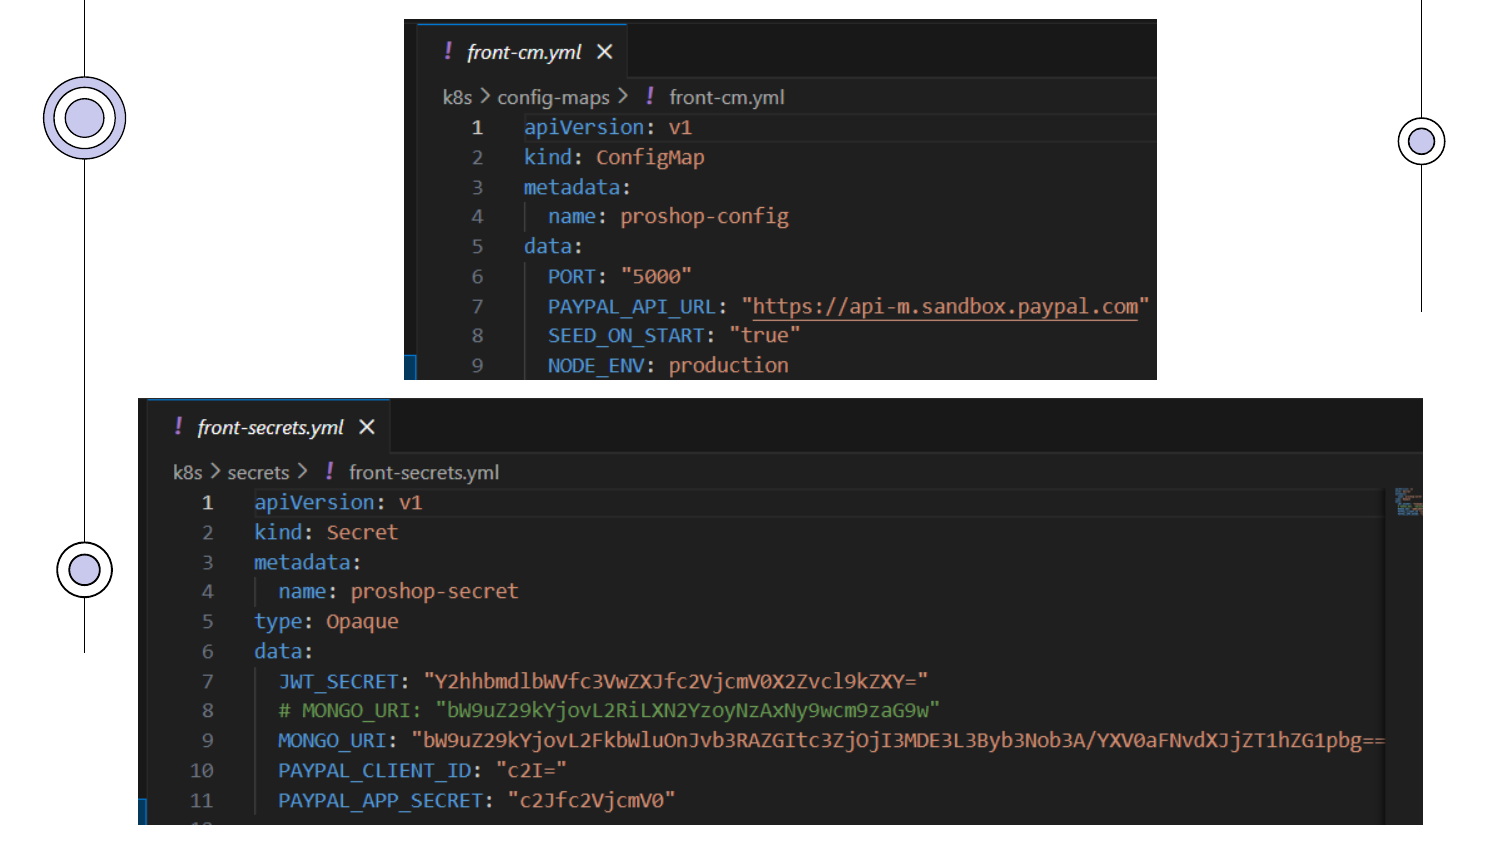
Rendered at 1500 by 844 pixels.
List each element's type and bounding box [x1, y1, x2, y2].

picture [138, 398, 1423, 825]
picture [404, 18, 1158, 380]
